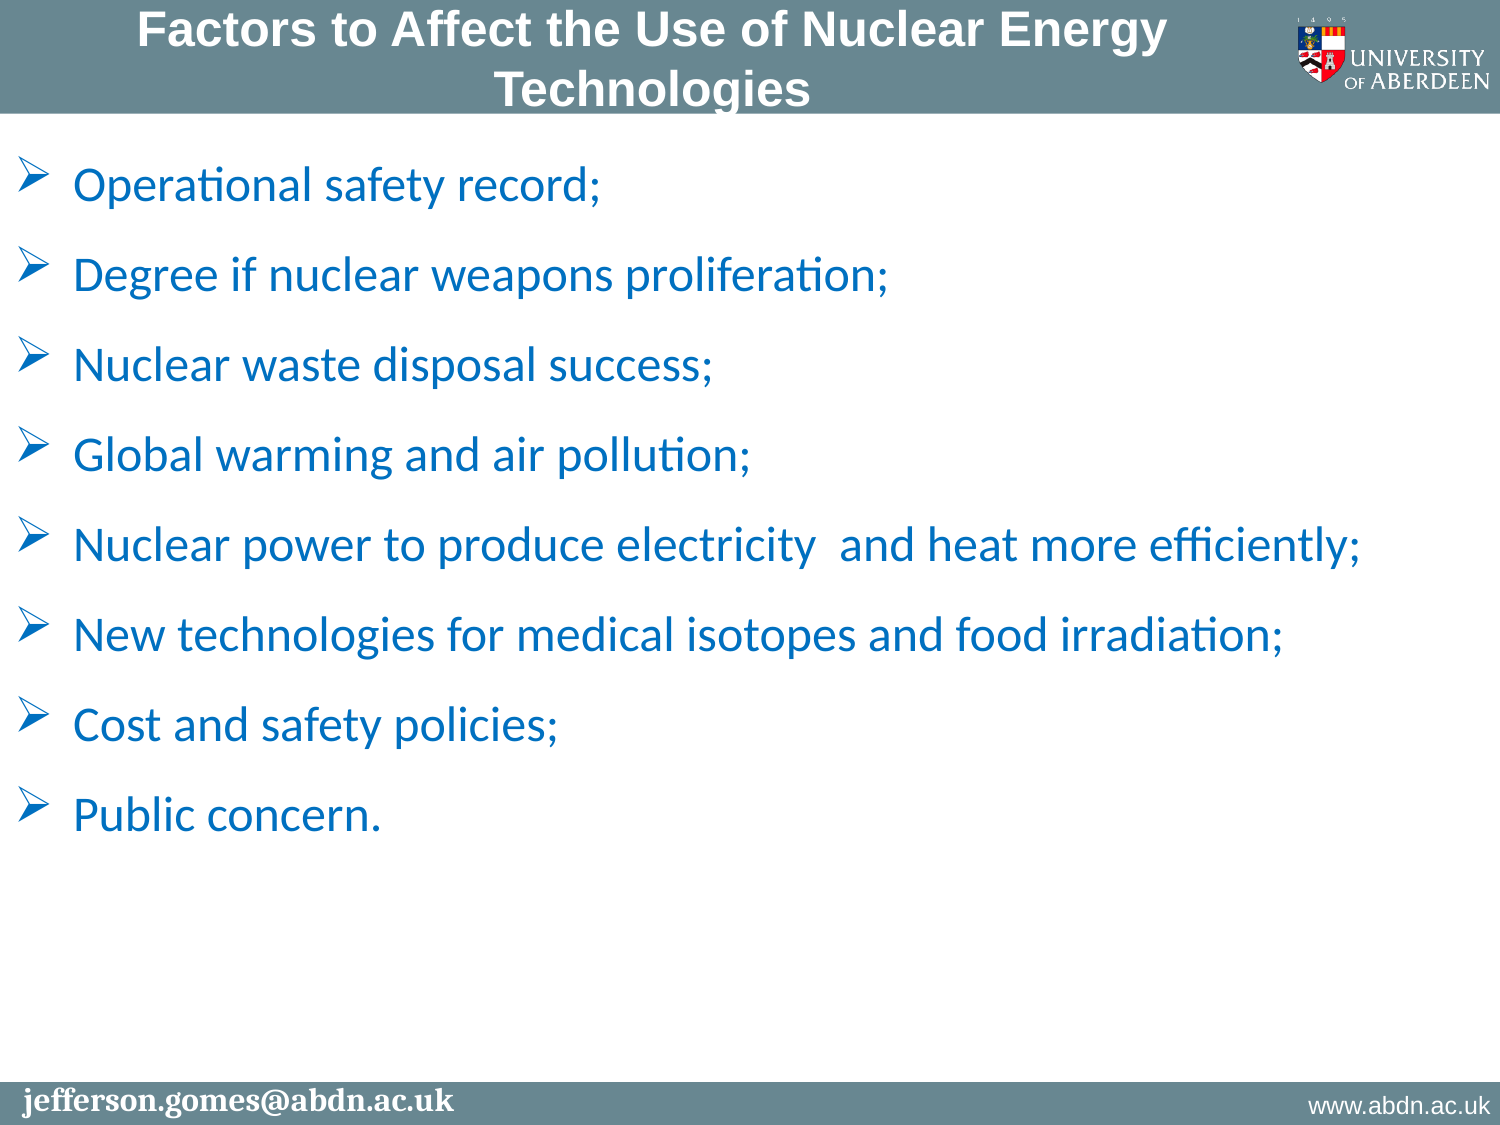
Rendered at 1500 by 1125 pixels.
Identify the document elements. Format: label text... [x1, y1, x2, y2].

text_box Factors to Affect the Use of Nuclear Energy Technologies [0, 0, 1306, 113]
text_box jefferson.gomes@abdn.ac.uk [0, 1074, 479, 1125]
picture [1306, 7, 1495, 103]
text_box Operational safety record; Degree if nuclear weapons proliferation; Nuclear waste disposal success; Global warming and air pollution; Nuclear power to produce electricity and heat more efficiently; New technologies for medical isotopes and food irradiation; Cost and safety policies; Public concern. [0, 113, 1459, 849]
